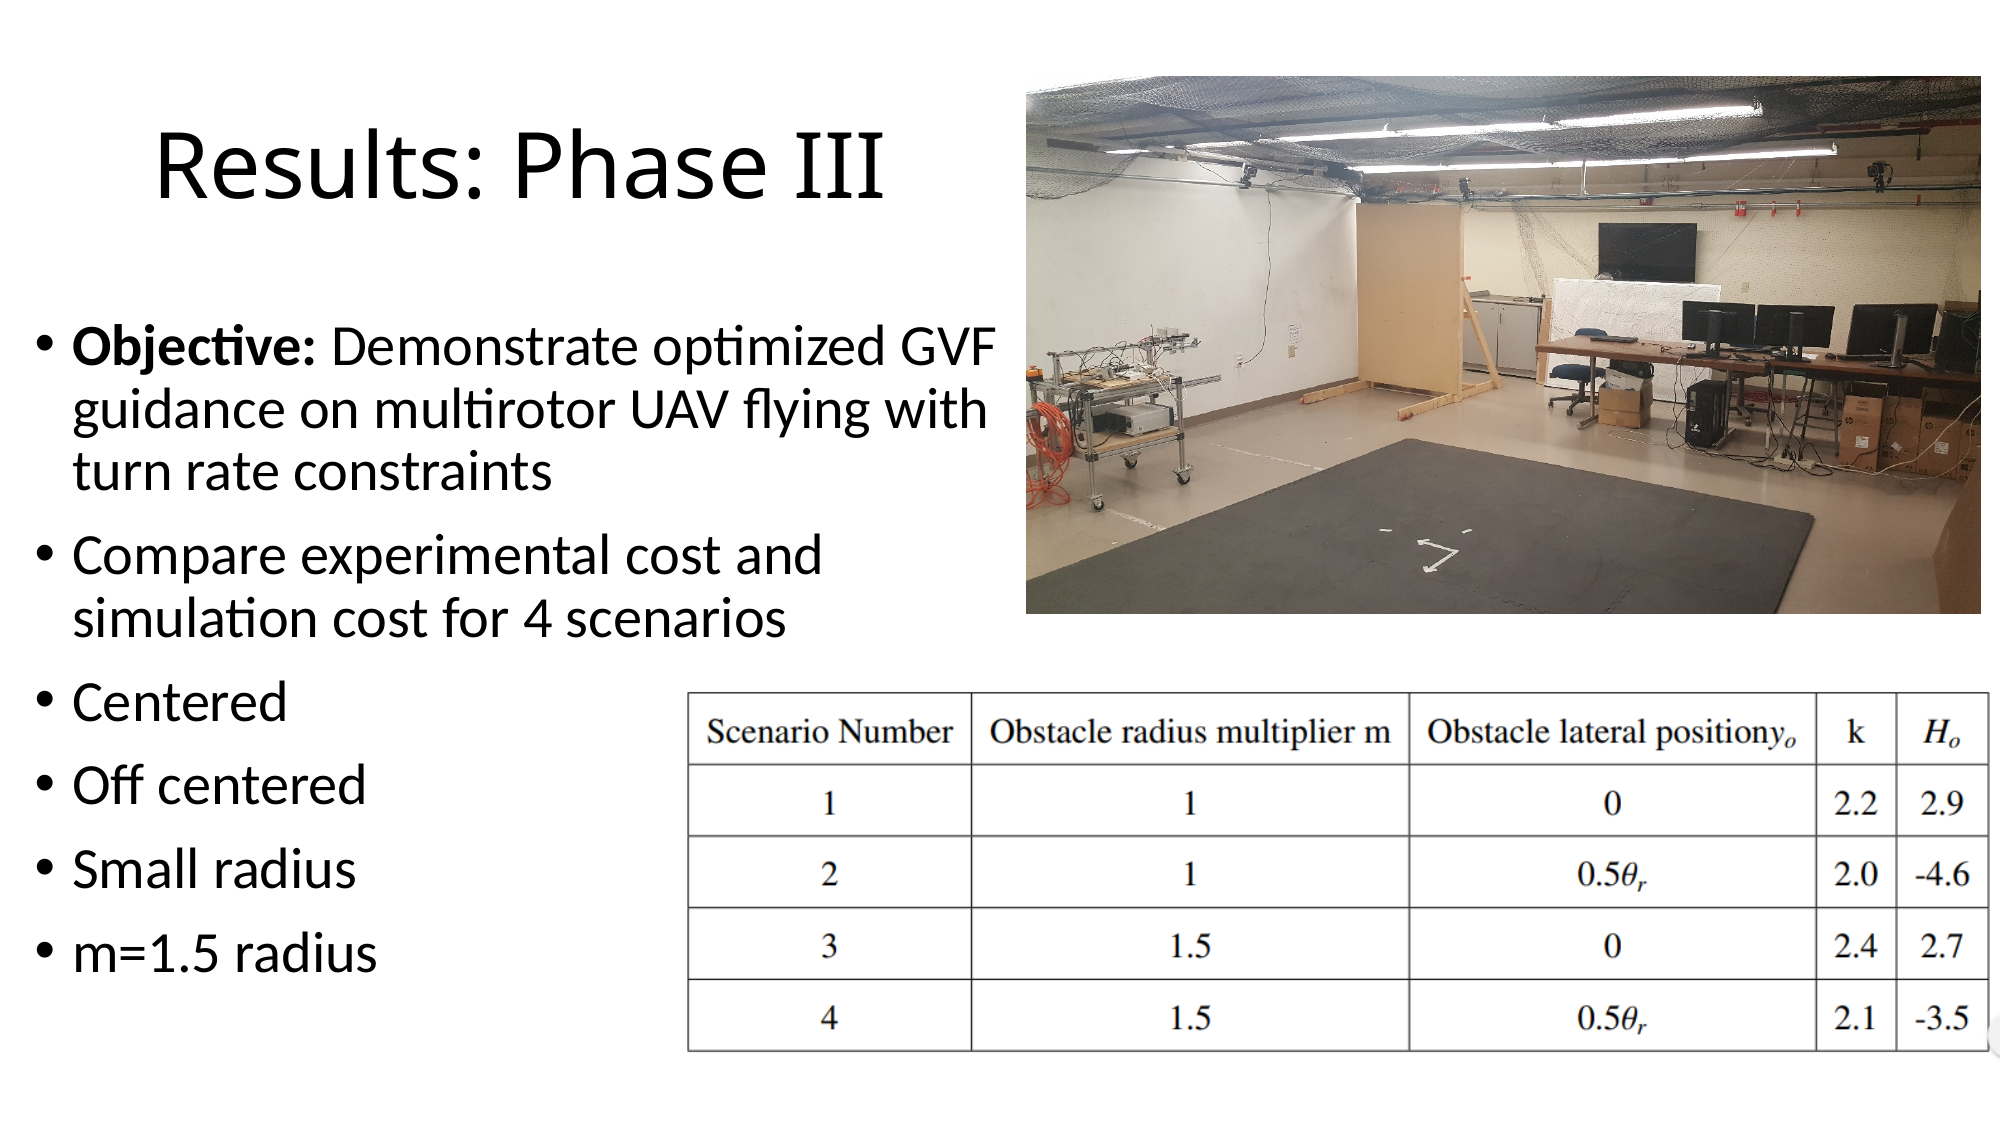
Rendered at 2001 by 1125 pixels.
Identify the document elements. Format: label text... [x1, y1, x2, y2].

title Results: Phase III [137, 59, 1863, 278]
list Objective: Demonstrate optimized GVF guidance on multirotor UAV flying with turn rate constraints Compare experimental cost and simulation cost for 4 scenarios Centered Off centered Small radius m=1.5 radius [19, 307, 1032, 1066]
picture [680, 686, 2000, 1066]
picture [1026, 76, 1981, 614]
